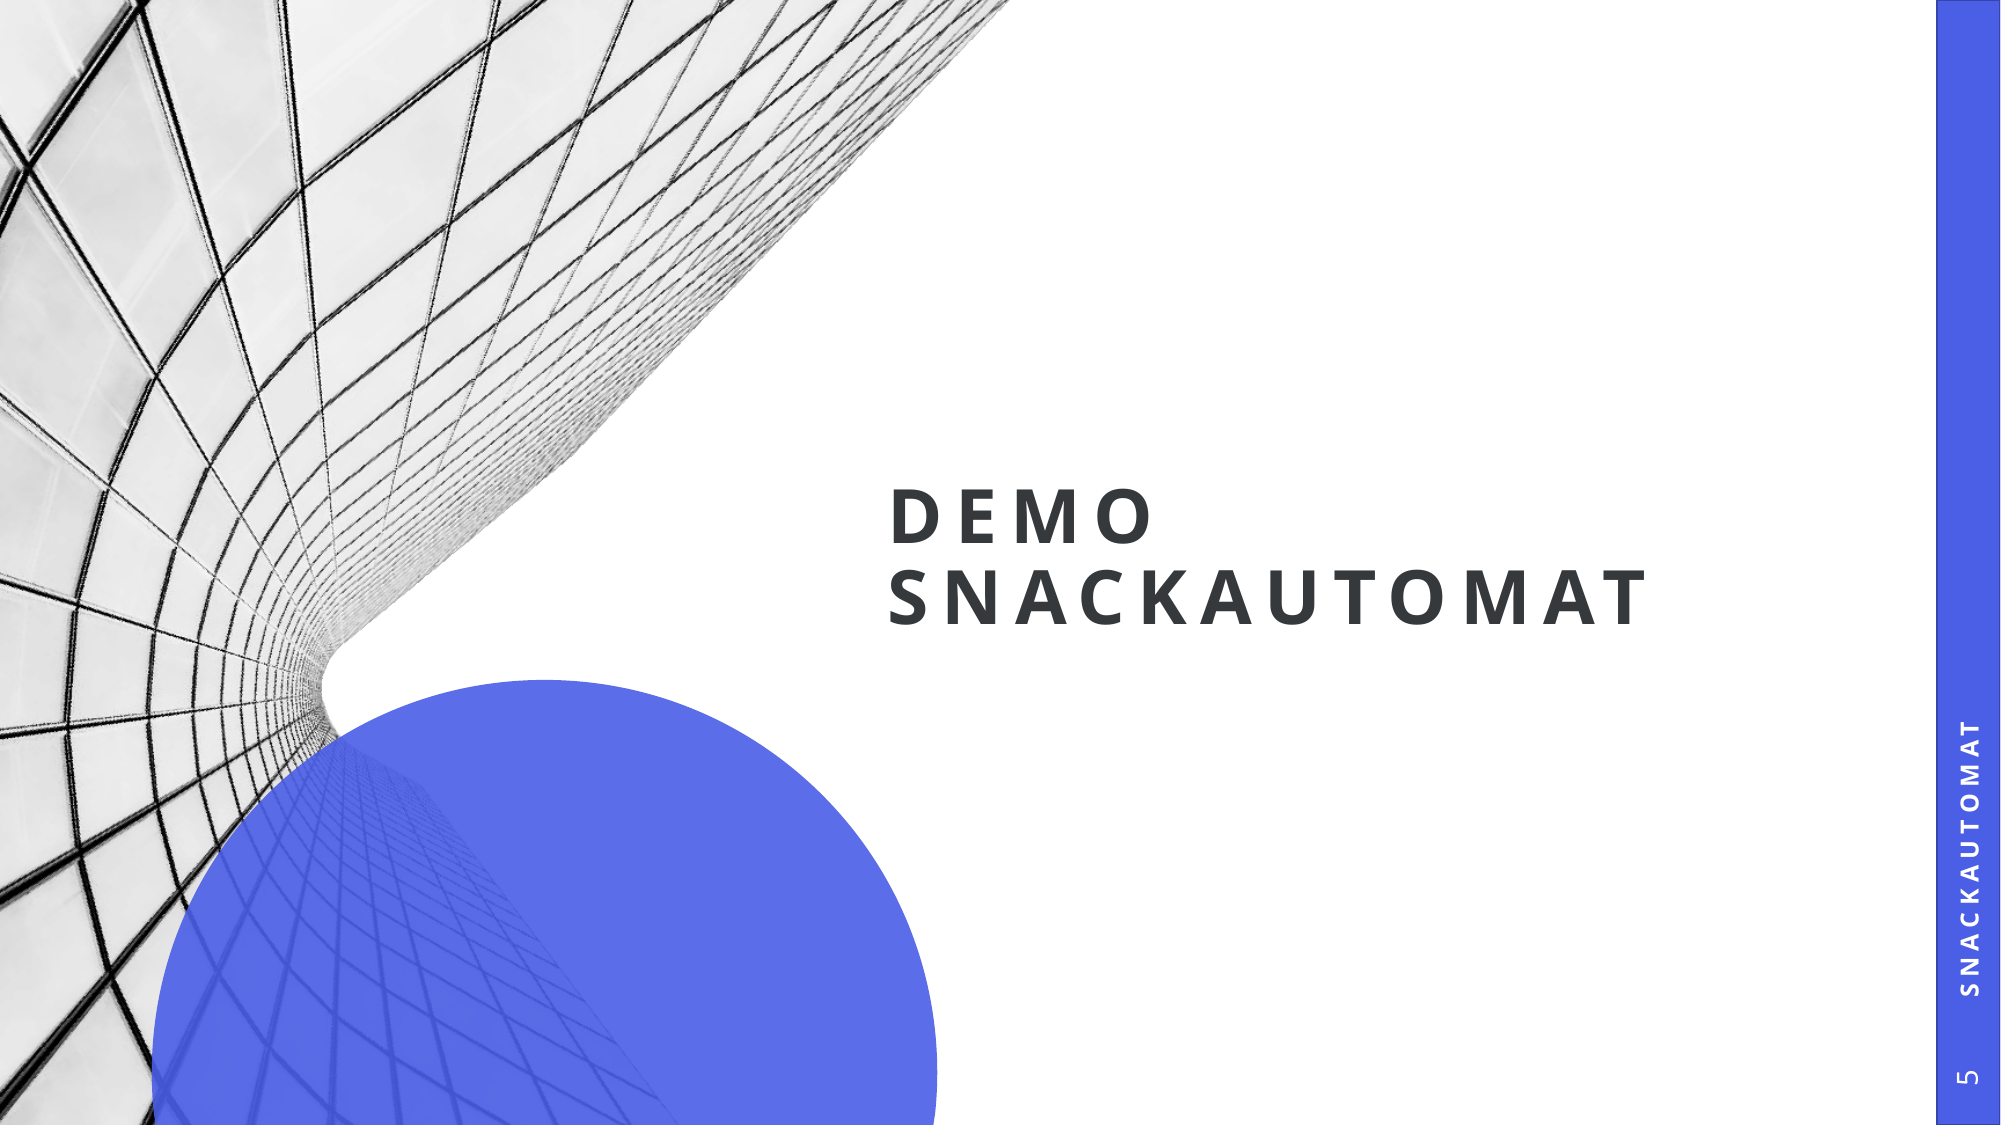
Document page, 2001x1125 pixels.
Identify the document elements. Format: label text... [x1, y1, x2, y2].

title Demo Snackautomat [888, 404, 1907, 641]
footer Snackautomat [1937, 0, 2000, 1032]
slide_number 5 [1937, 1032, 2000, 1125]
